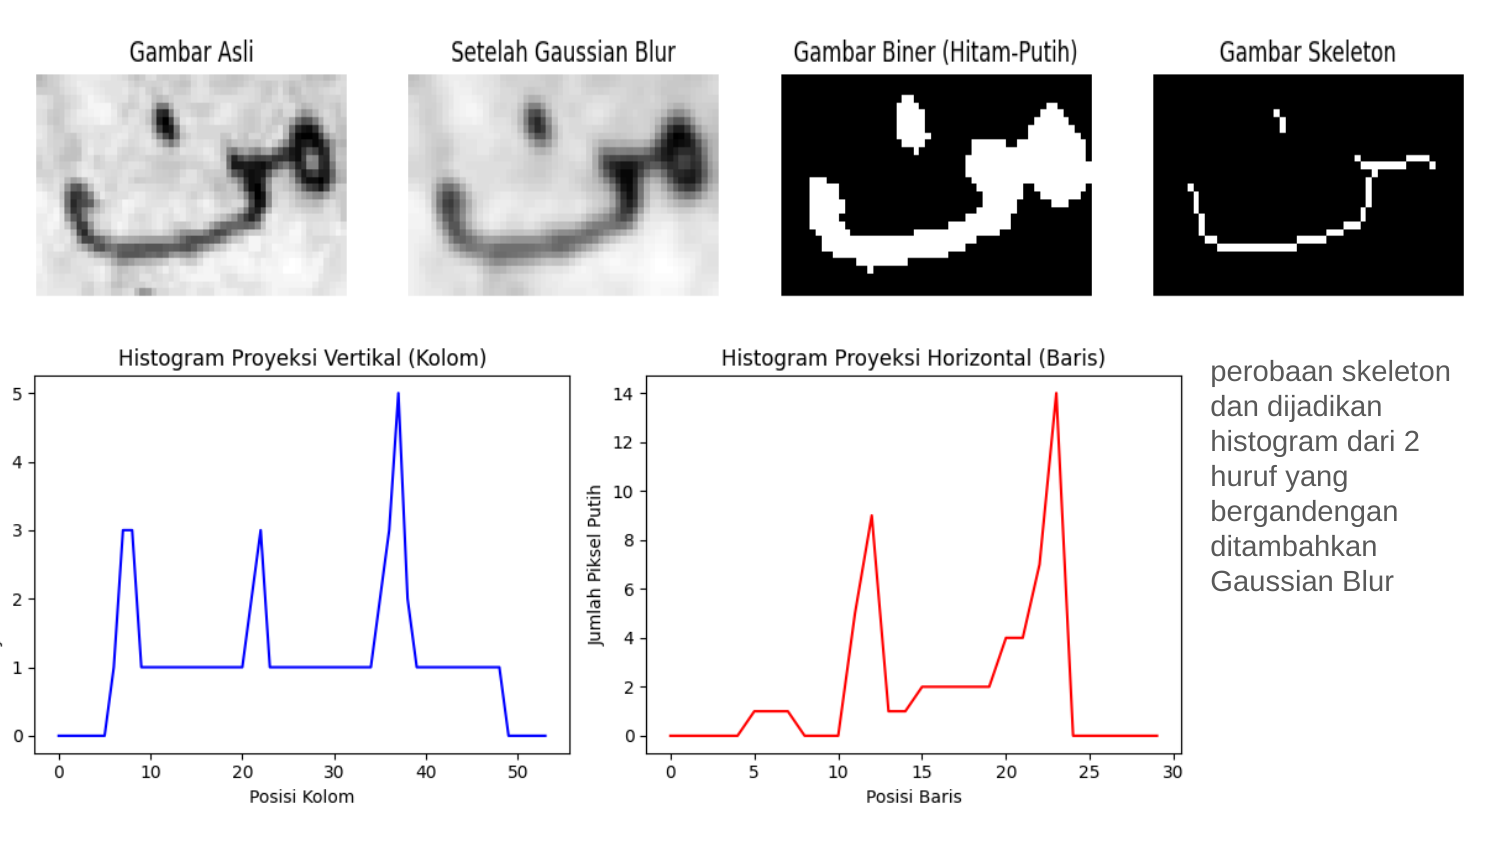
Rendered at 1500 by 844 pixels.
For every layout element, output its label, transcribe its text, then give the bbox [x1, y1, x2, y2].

picture [0, 336, 1196, 819]
picture [24, 24, 1476, 313]
text_box perobaan skeleton dan dijadikan histogram dari 2 huruf yang bergandengan ditambahkan Gaussian Blur [1196, 337, 1486, 781]
